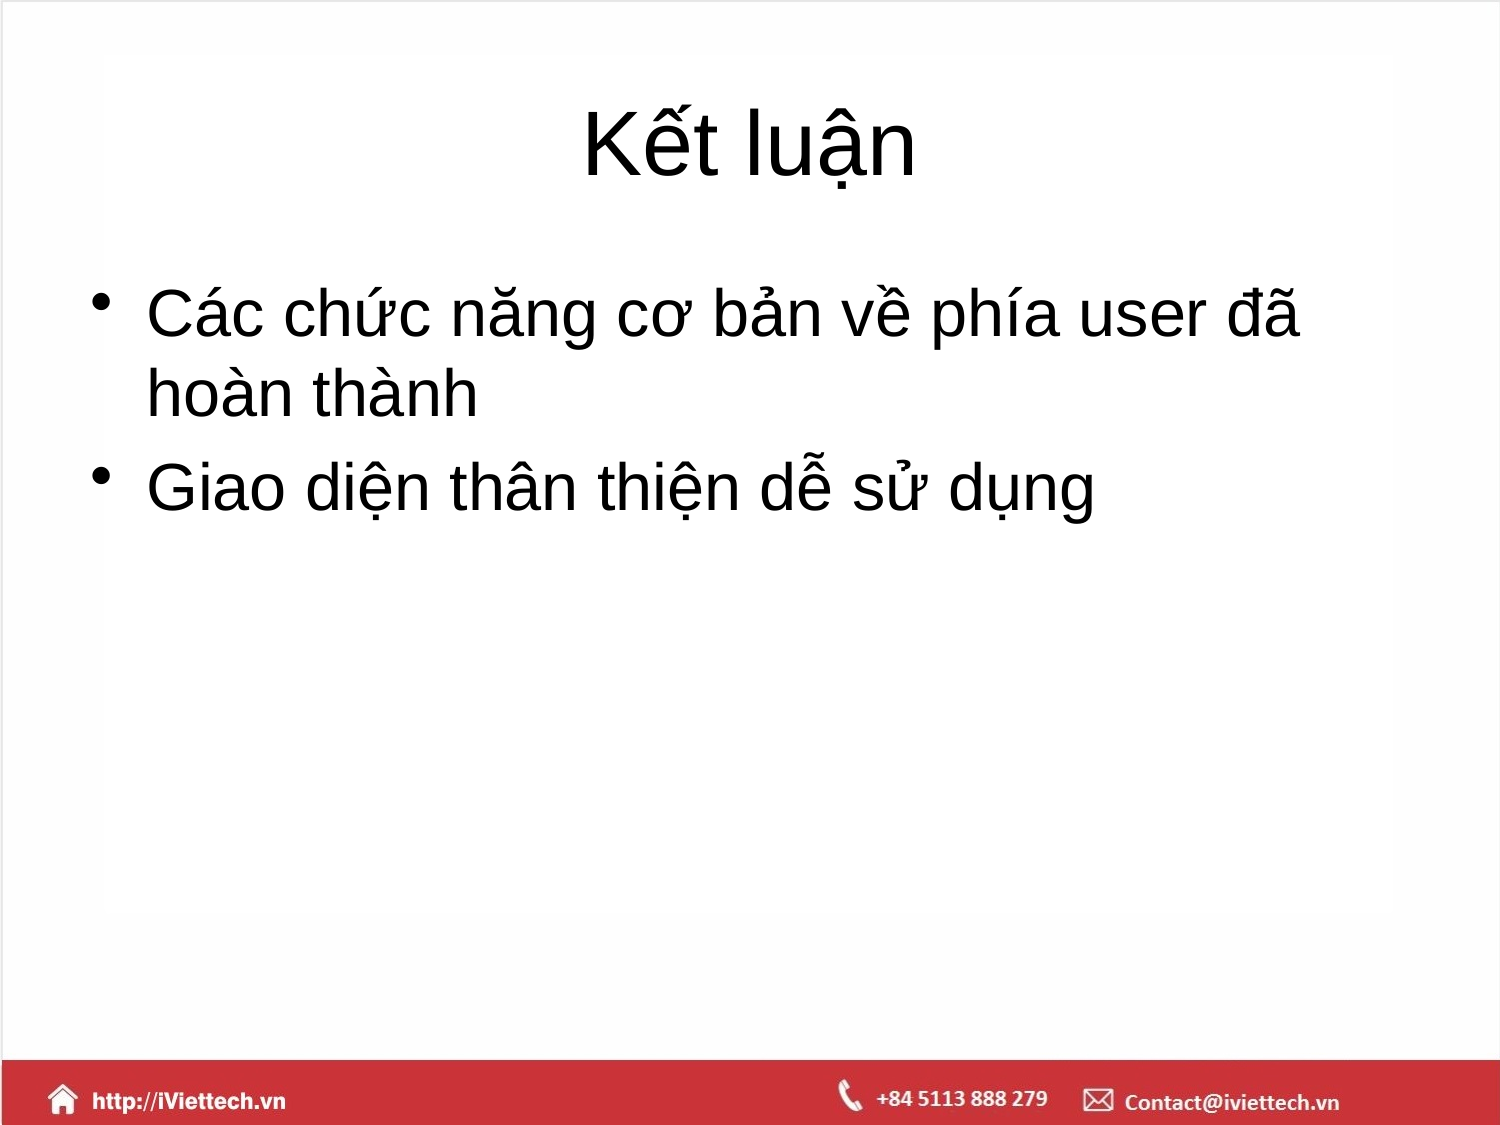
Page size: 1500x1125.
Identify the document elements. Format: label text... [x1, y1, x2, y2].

title Kết luận [74, 44, 1426, 233]
picture [0, 0, 1500, 1125]
list Các chức năng cơ bản về phía user đã hoàn thành Giao diện thân thiện dễ sử dụng [74, 262, 1426, 1006]
